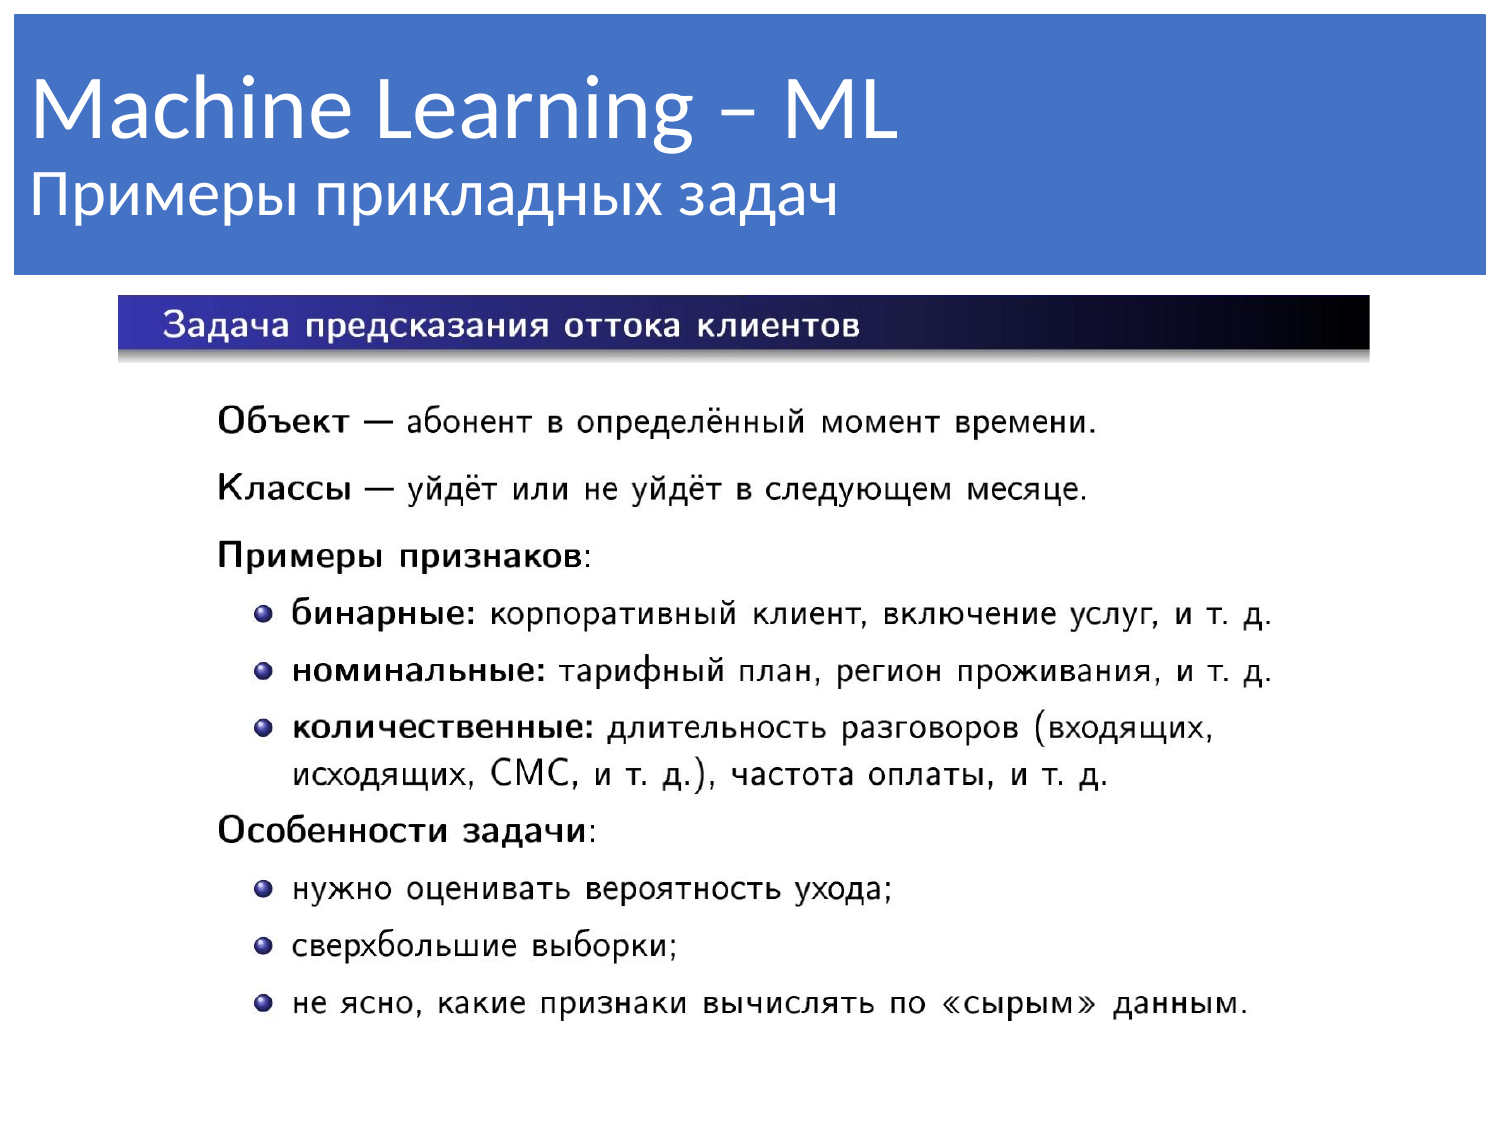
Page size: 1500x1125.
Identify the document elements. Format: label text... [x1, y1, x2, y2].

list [117, 294, 1370, 1111]
title Machine Learning – ML Примеры прикладных задач [14, 14, 1486, 275]
